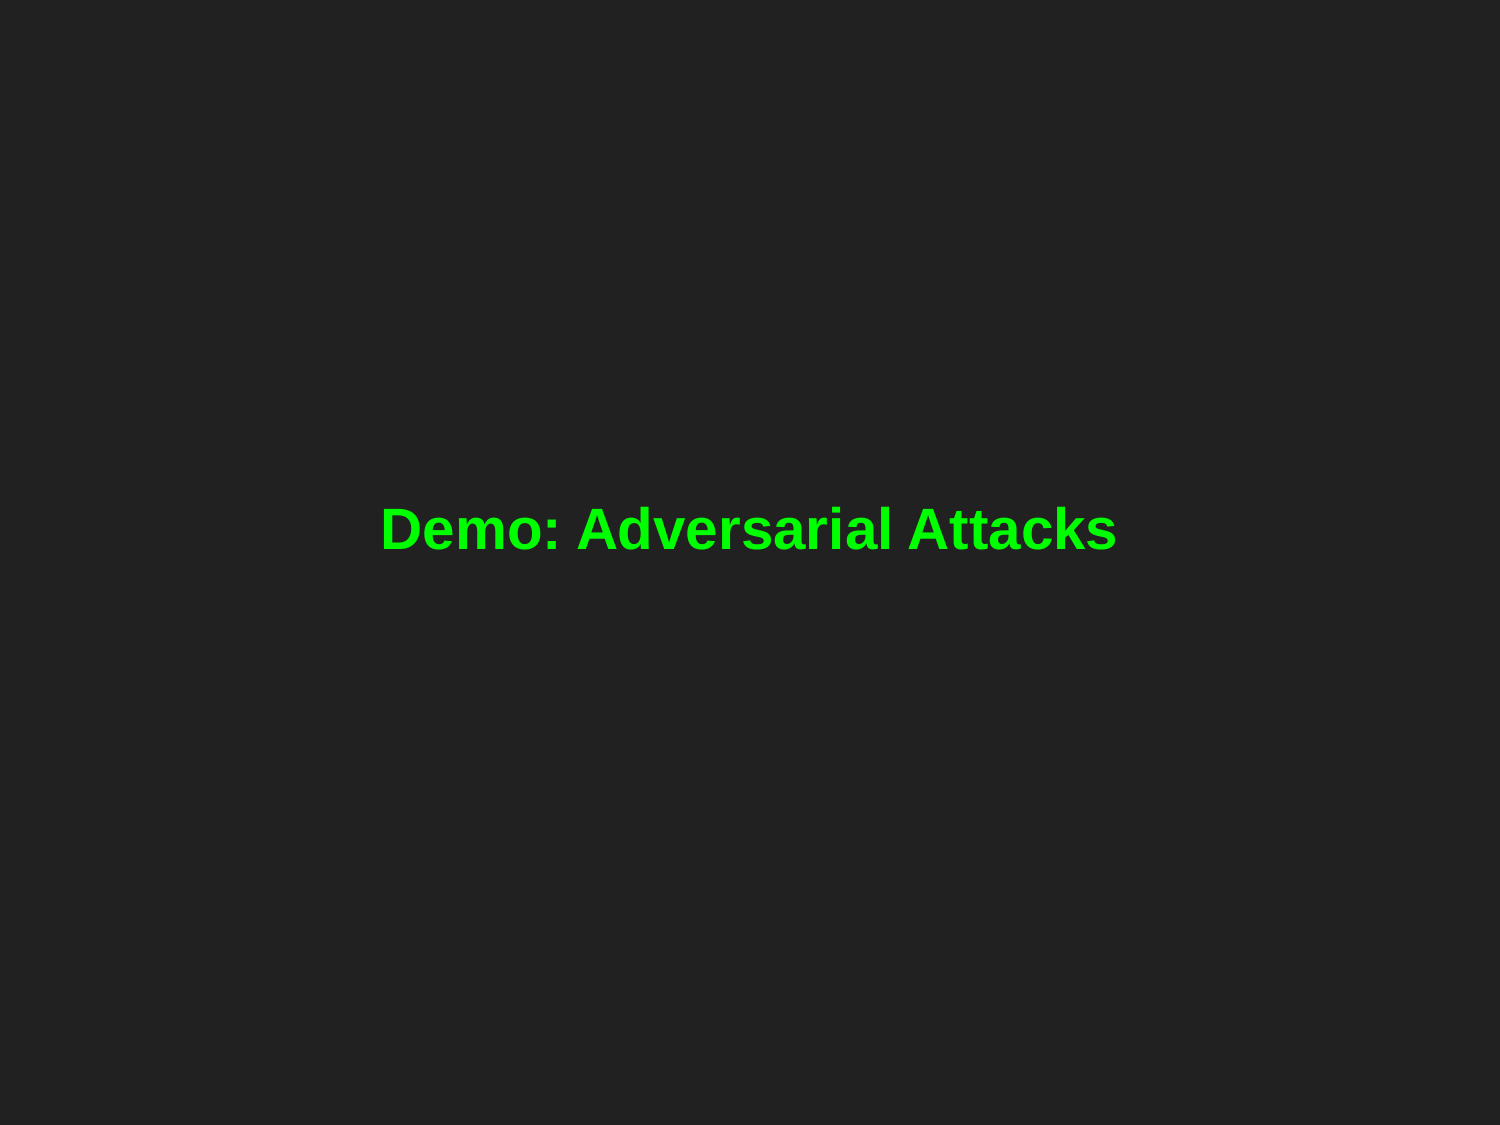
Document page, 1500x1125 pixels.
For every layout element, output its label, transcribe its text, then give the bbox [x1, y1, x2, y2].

text_box Demo: Adversarial Attacks [51, 475, 1449, 650]
